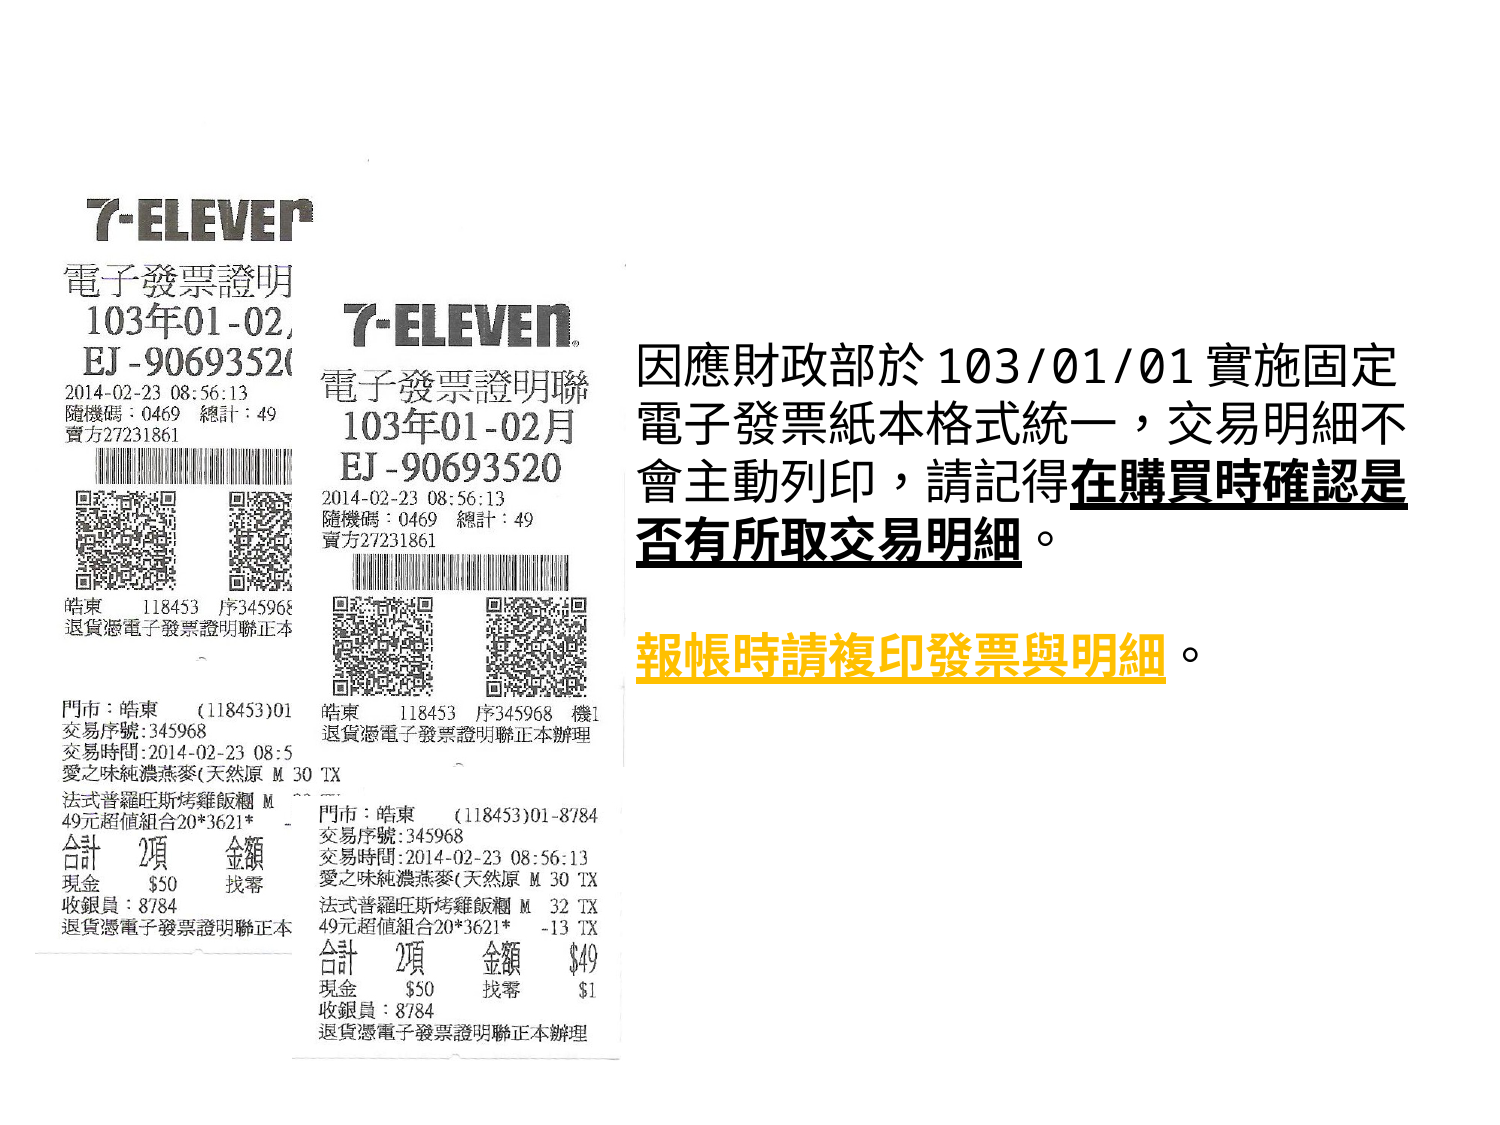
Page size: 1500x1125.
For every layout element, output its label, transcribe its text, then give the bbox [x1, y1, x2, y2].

text_box 因應財政部於103/01/01實施固定電子發票紙本格式統一，交易明細不會主動列印，請記得在購買時確認是否有所取交易明細。 報帳時請複印發票與明細。 [632, 328, 1425, 694]
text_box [34, 116, 369, 956]
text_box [292, 222, 627, 1062]
